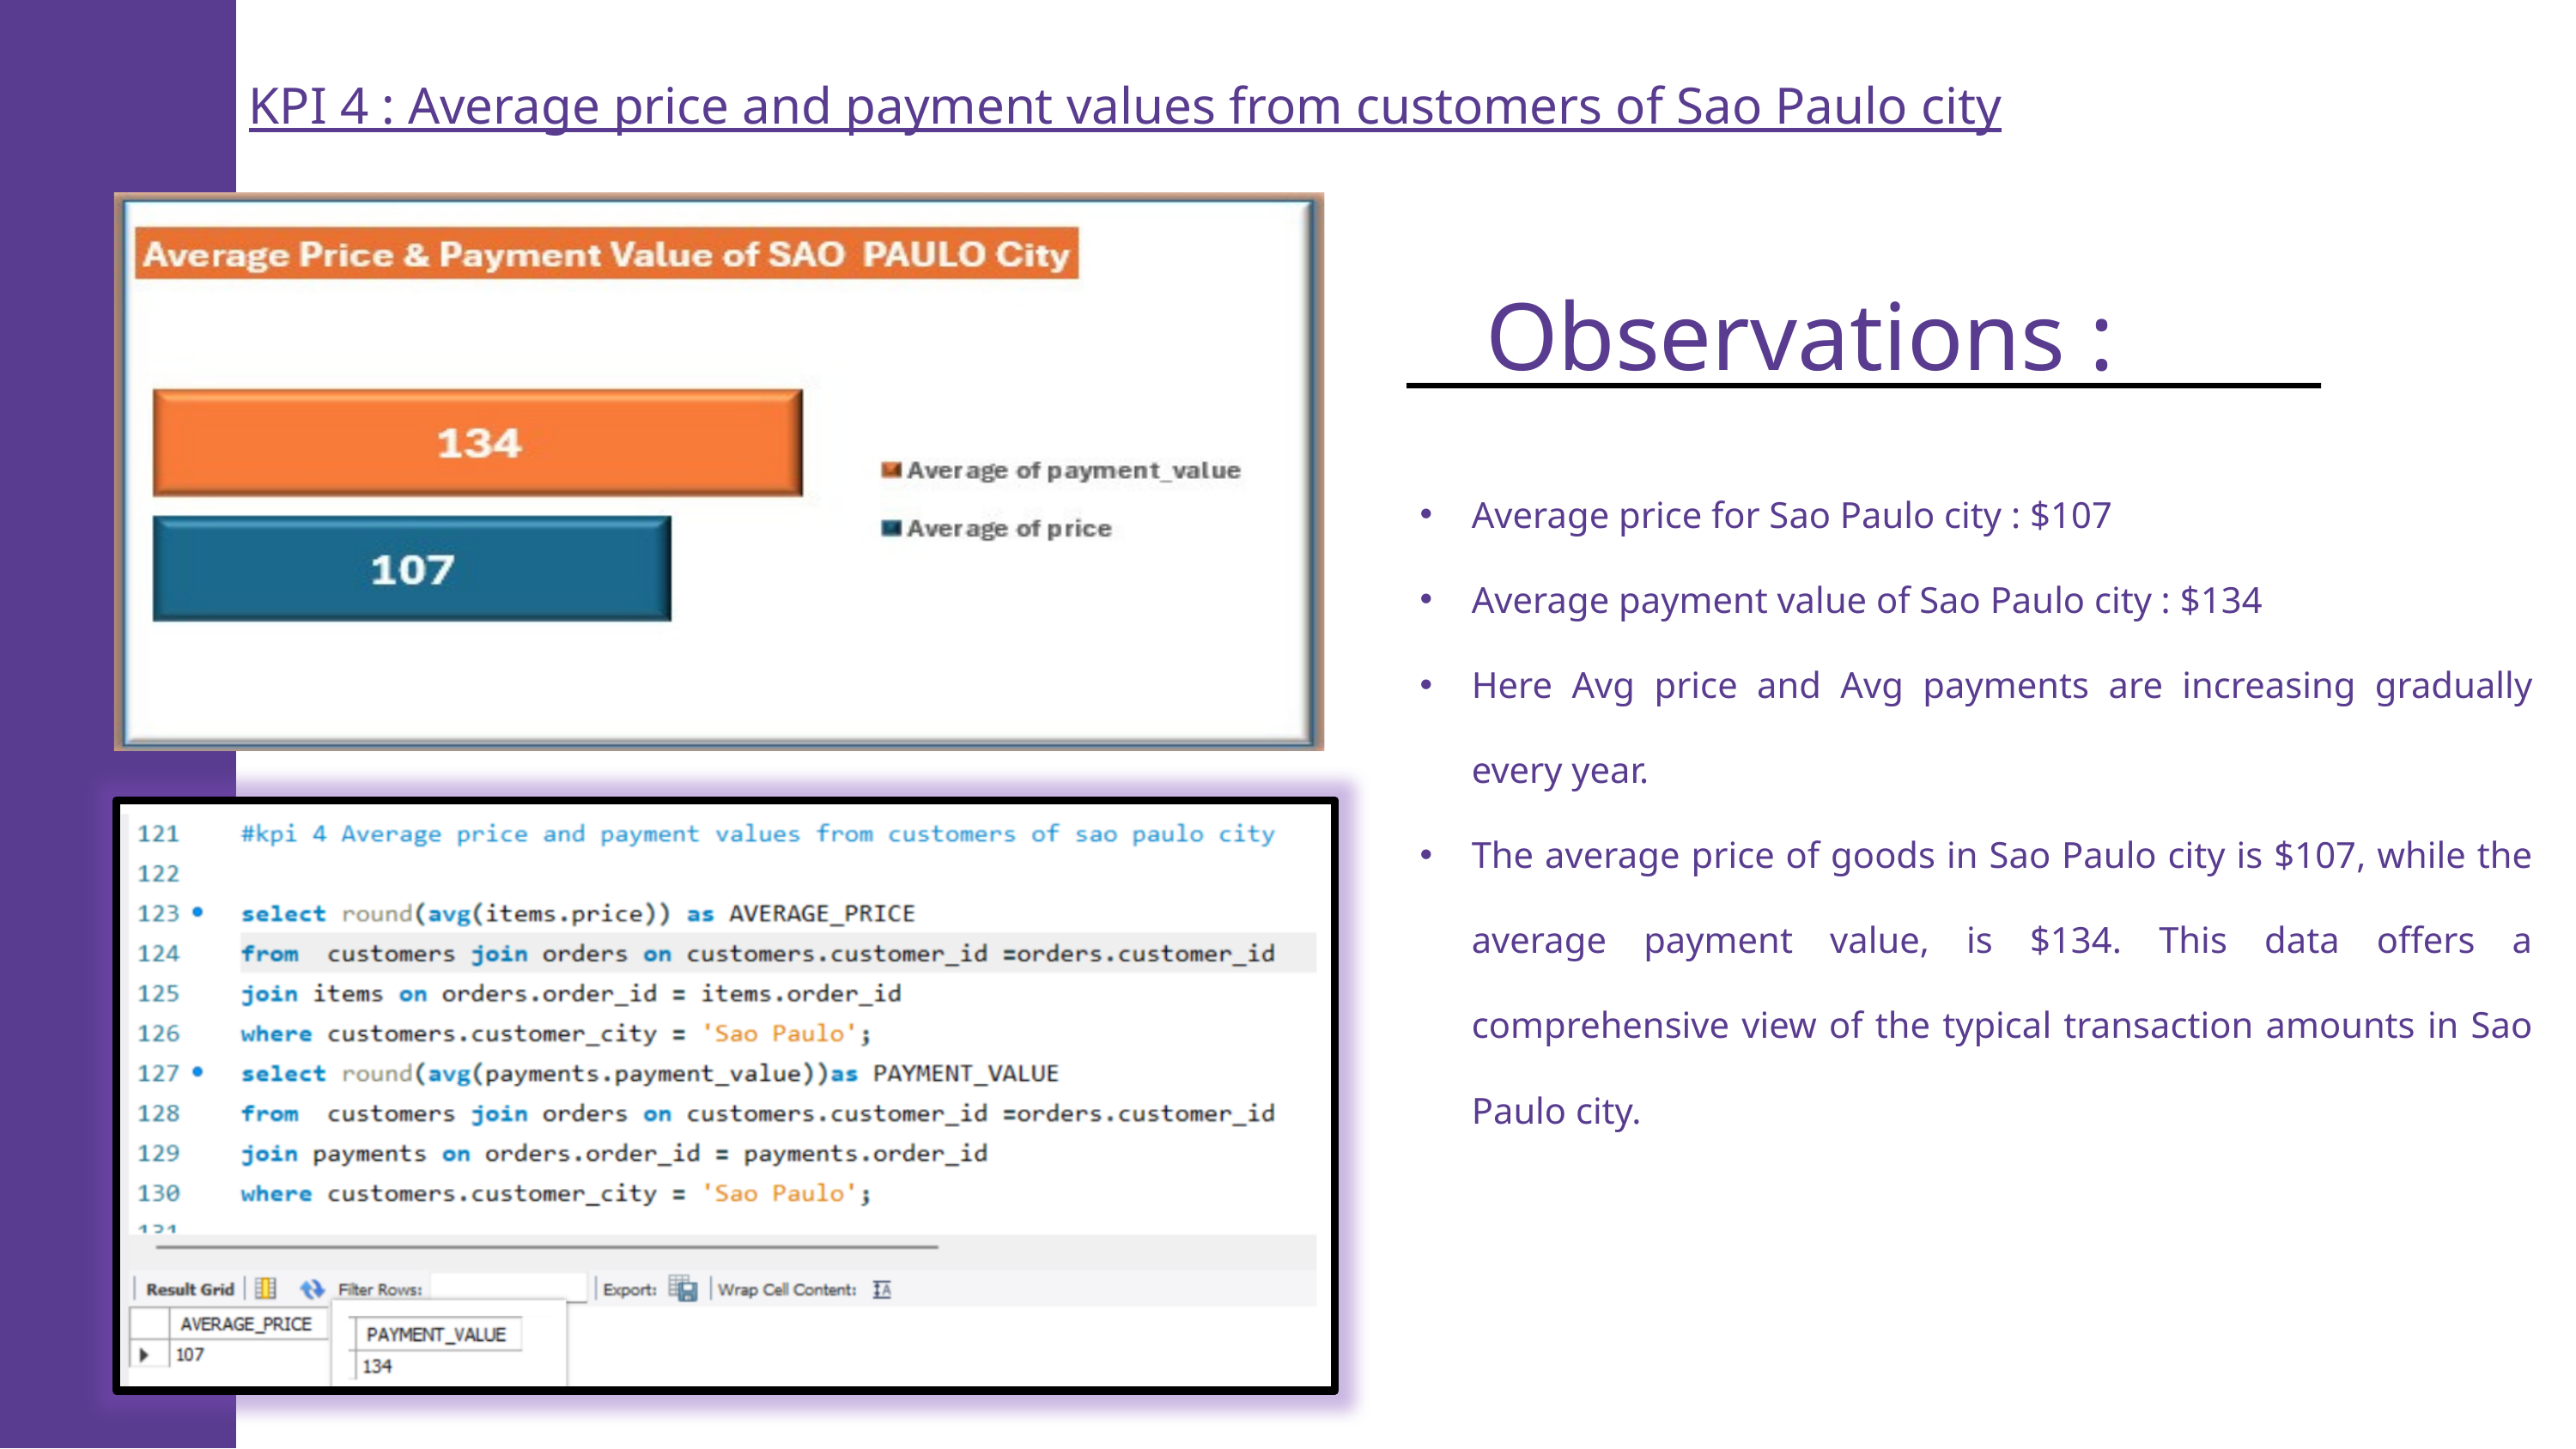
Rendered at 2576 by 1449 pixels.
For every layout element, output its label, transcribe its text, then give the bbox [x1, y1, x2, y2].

picture [119, 803, 1332, 1387]
text_box [242, 192, 1325, 751]
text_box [0, 0, 237, 1449]
text_box Observations : [1406, 258, 2194, 389]
text_box Average price for Sao Paulo city : $107 Average payment value of Sao Paulo city : $134 Here Avg price and Avg payments are increasing gradually every year. The average price of goods in Sao Paulo city is $107, while the average payment value, is $134. This data offers a comprehensive view of the typical transaction amounts in Sao Paulo city. [1368, 450, 2533, 1131]
text_box KPI 4 : Average price and payment values from customers of Sao Paulo city [242, 68, 2533, 141]
